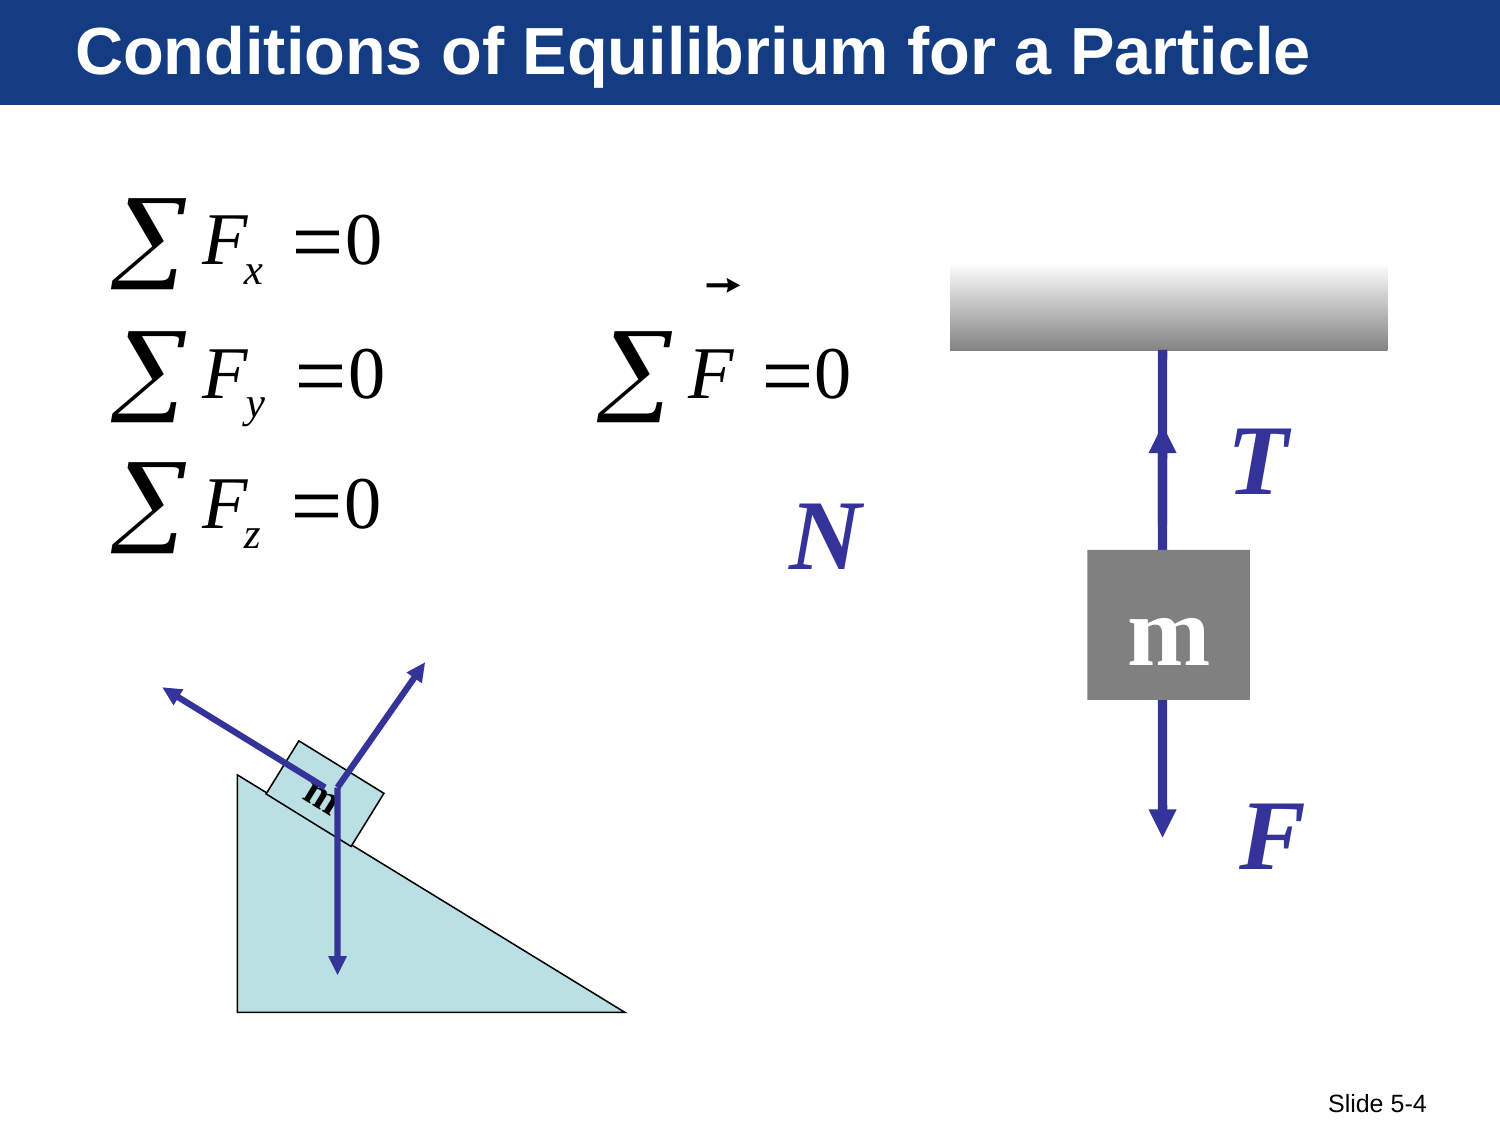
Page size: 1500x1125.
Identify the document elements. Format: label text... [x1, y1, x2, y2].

text_box T [1212, 387, 1304, 523]
text_box [331, 787, 344, 976]
text_box [337, 662, 425, 787]
text_box m [266, 740, 348, 838]
text_box [1163, 425, 1169, 438]
text_box [950, 262, 1388, 351]
text_box m [338, 772, 384, 847]
text_box [1156, 426, 1162, 438]
text_box m [1087, 549, 1250, 700]
text_box [162, 687, 326, 788]
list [99, 187, 863, 573]
title Conditions of Equilibrium for a Particle [0, 0, 1500, 105]
text_box N [775, 462, 878, 598]
text_box [237, 774, 625, 1013]
text_box [1156, 700, 1169, 838]
text_box F [1225, 762, 1322, 898]
